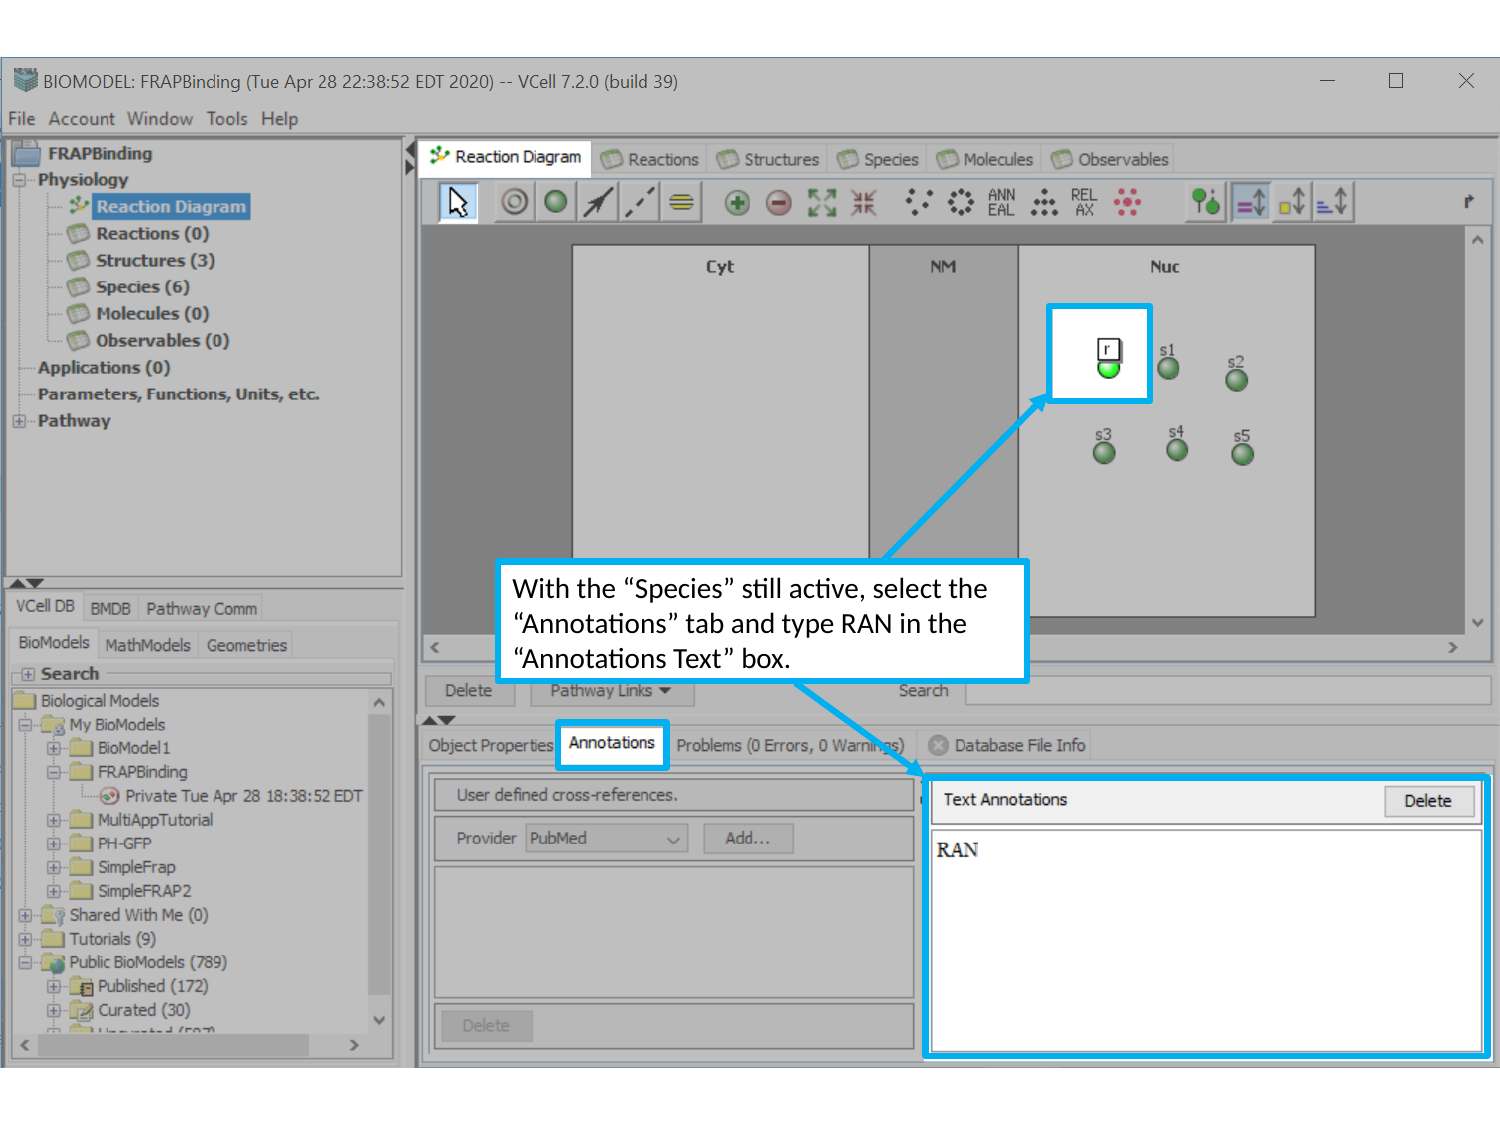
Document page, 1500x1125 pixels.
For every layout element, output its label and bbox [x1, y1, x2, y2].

picture [0, 56, 1500, 1068]
